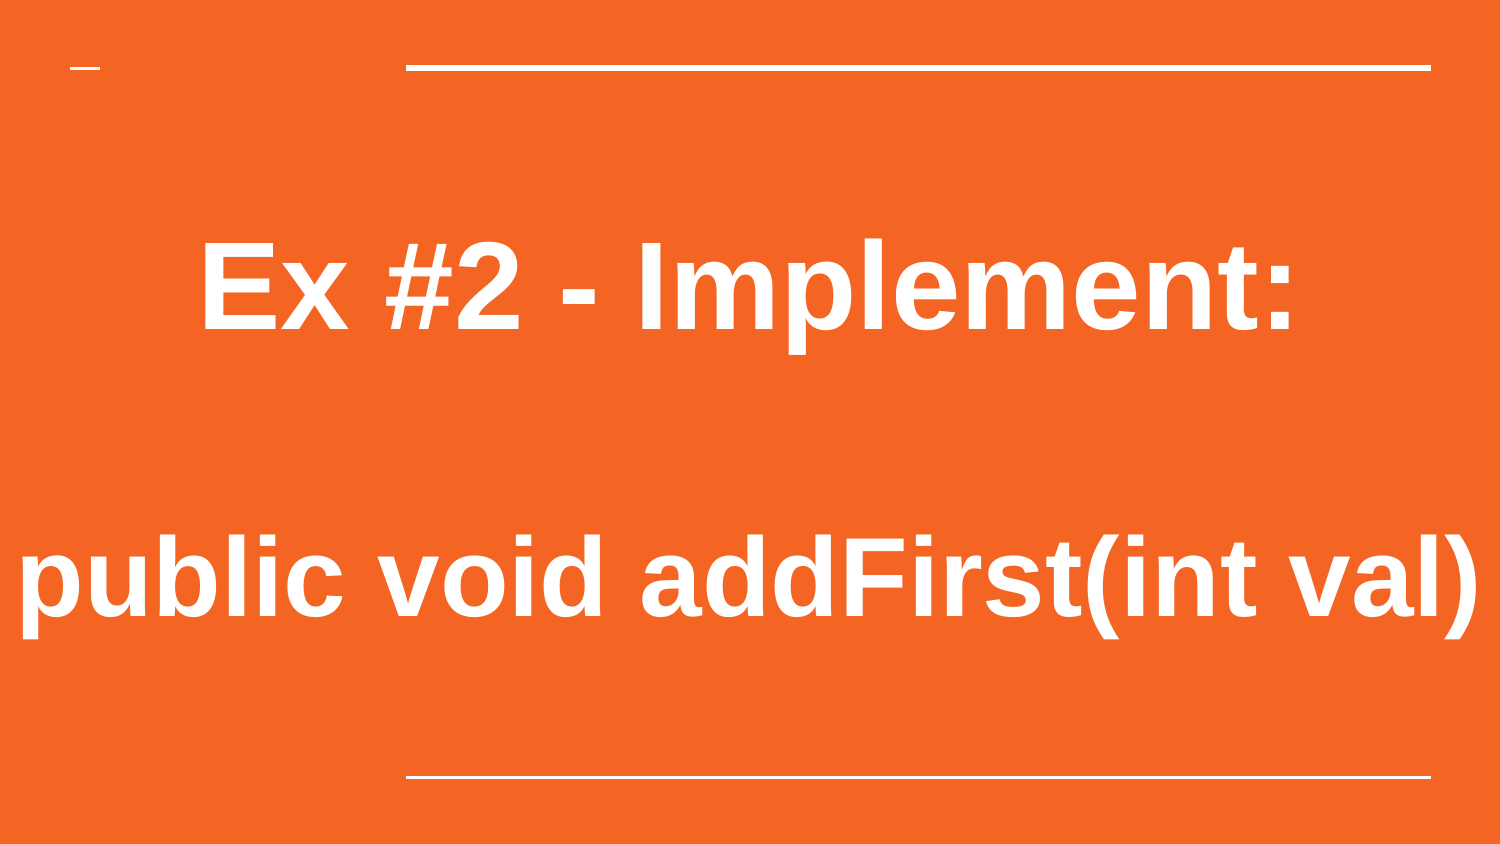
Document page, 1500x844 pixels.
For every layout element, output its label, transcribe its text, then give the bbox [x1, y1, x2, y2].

title Ex #2 - Implement: public void addFirst(int val) [0, 93, 1500, 751]
